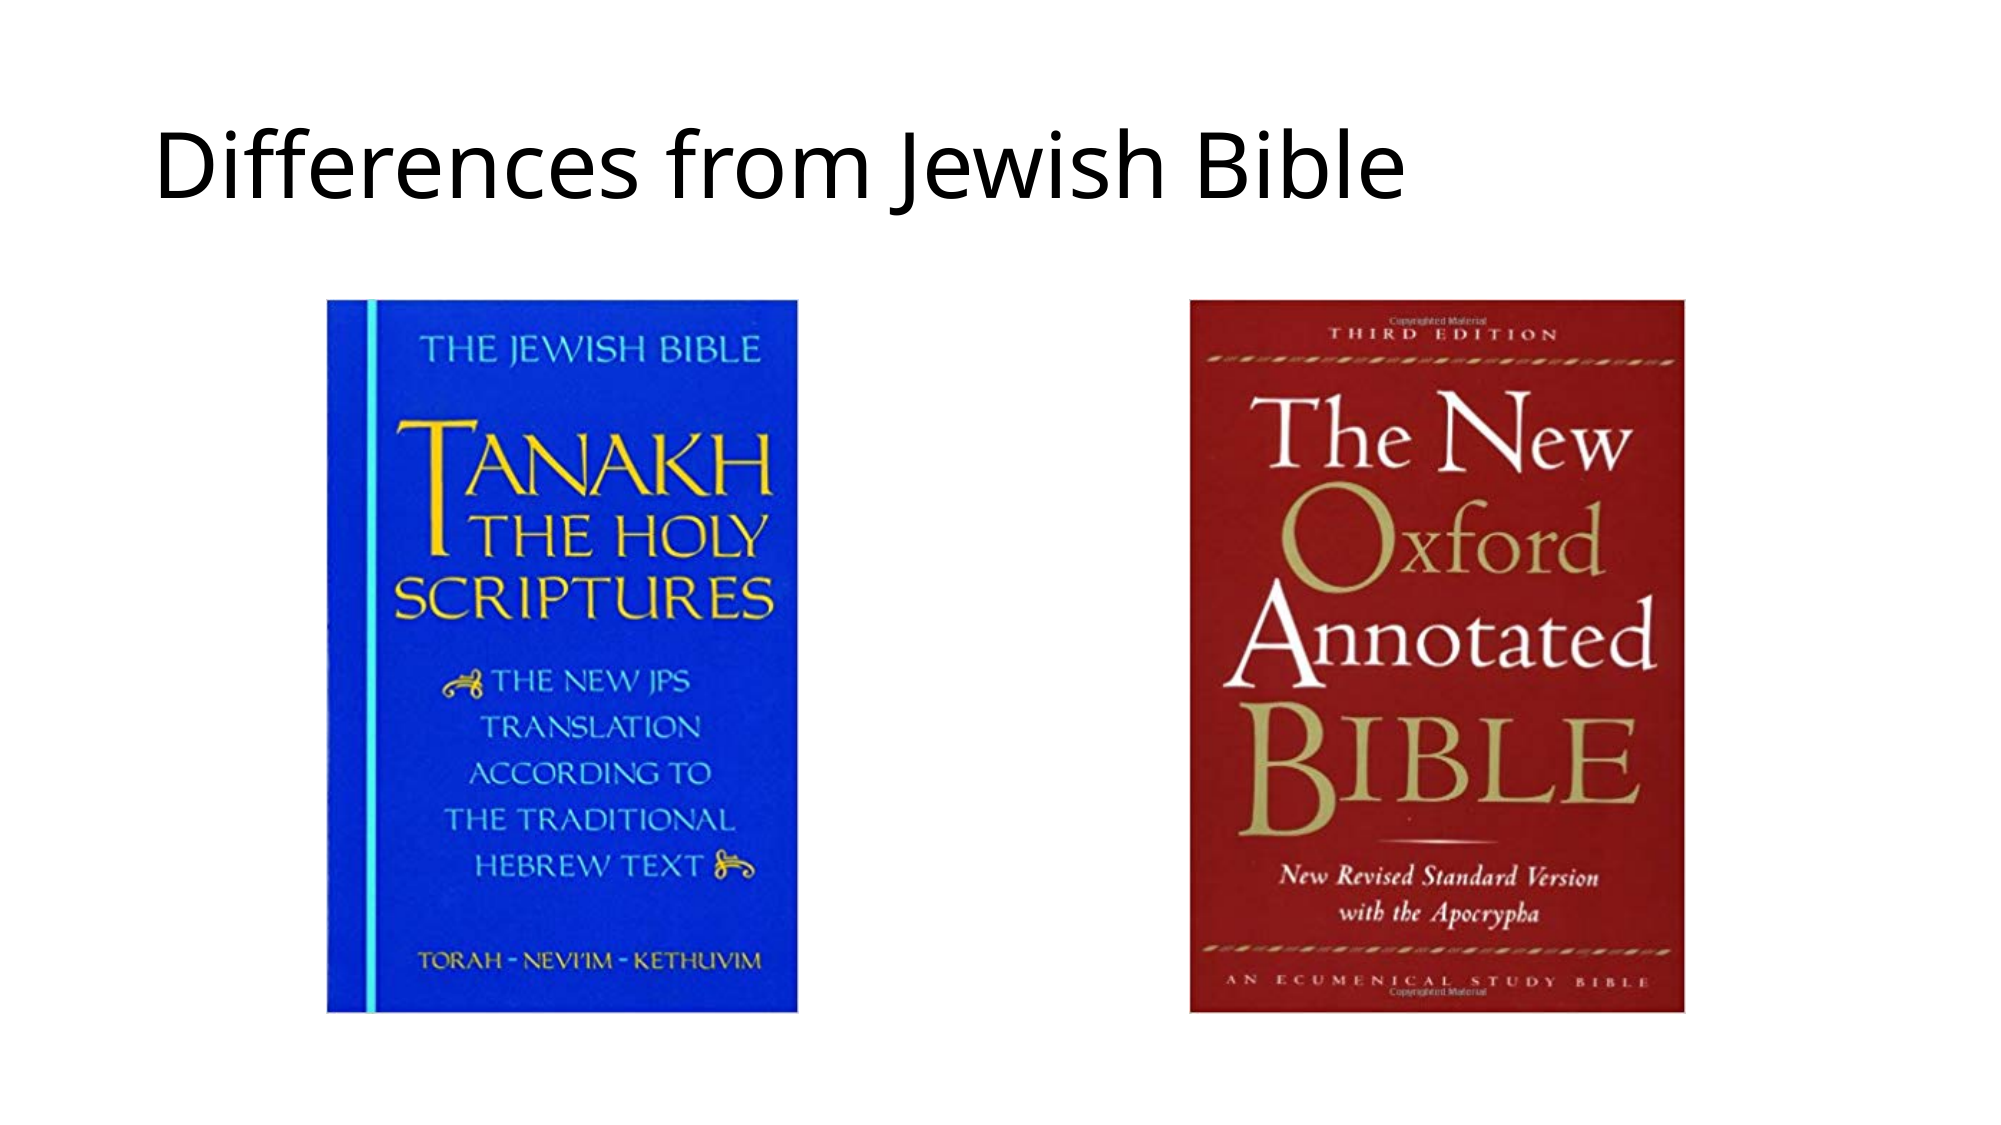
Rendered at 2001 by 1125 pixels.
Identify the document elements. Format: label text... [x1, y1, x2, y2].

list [326, 299, 799, 1014]
title Differences from Jewish Bible [137, 59, 1863, 278]
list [1189, 299, 1686, 1014]
